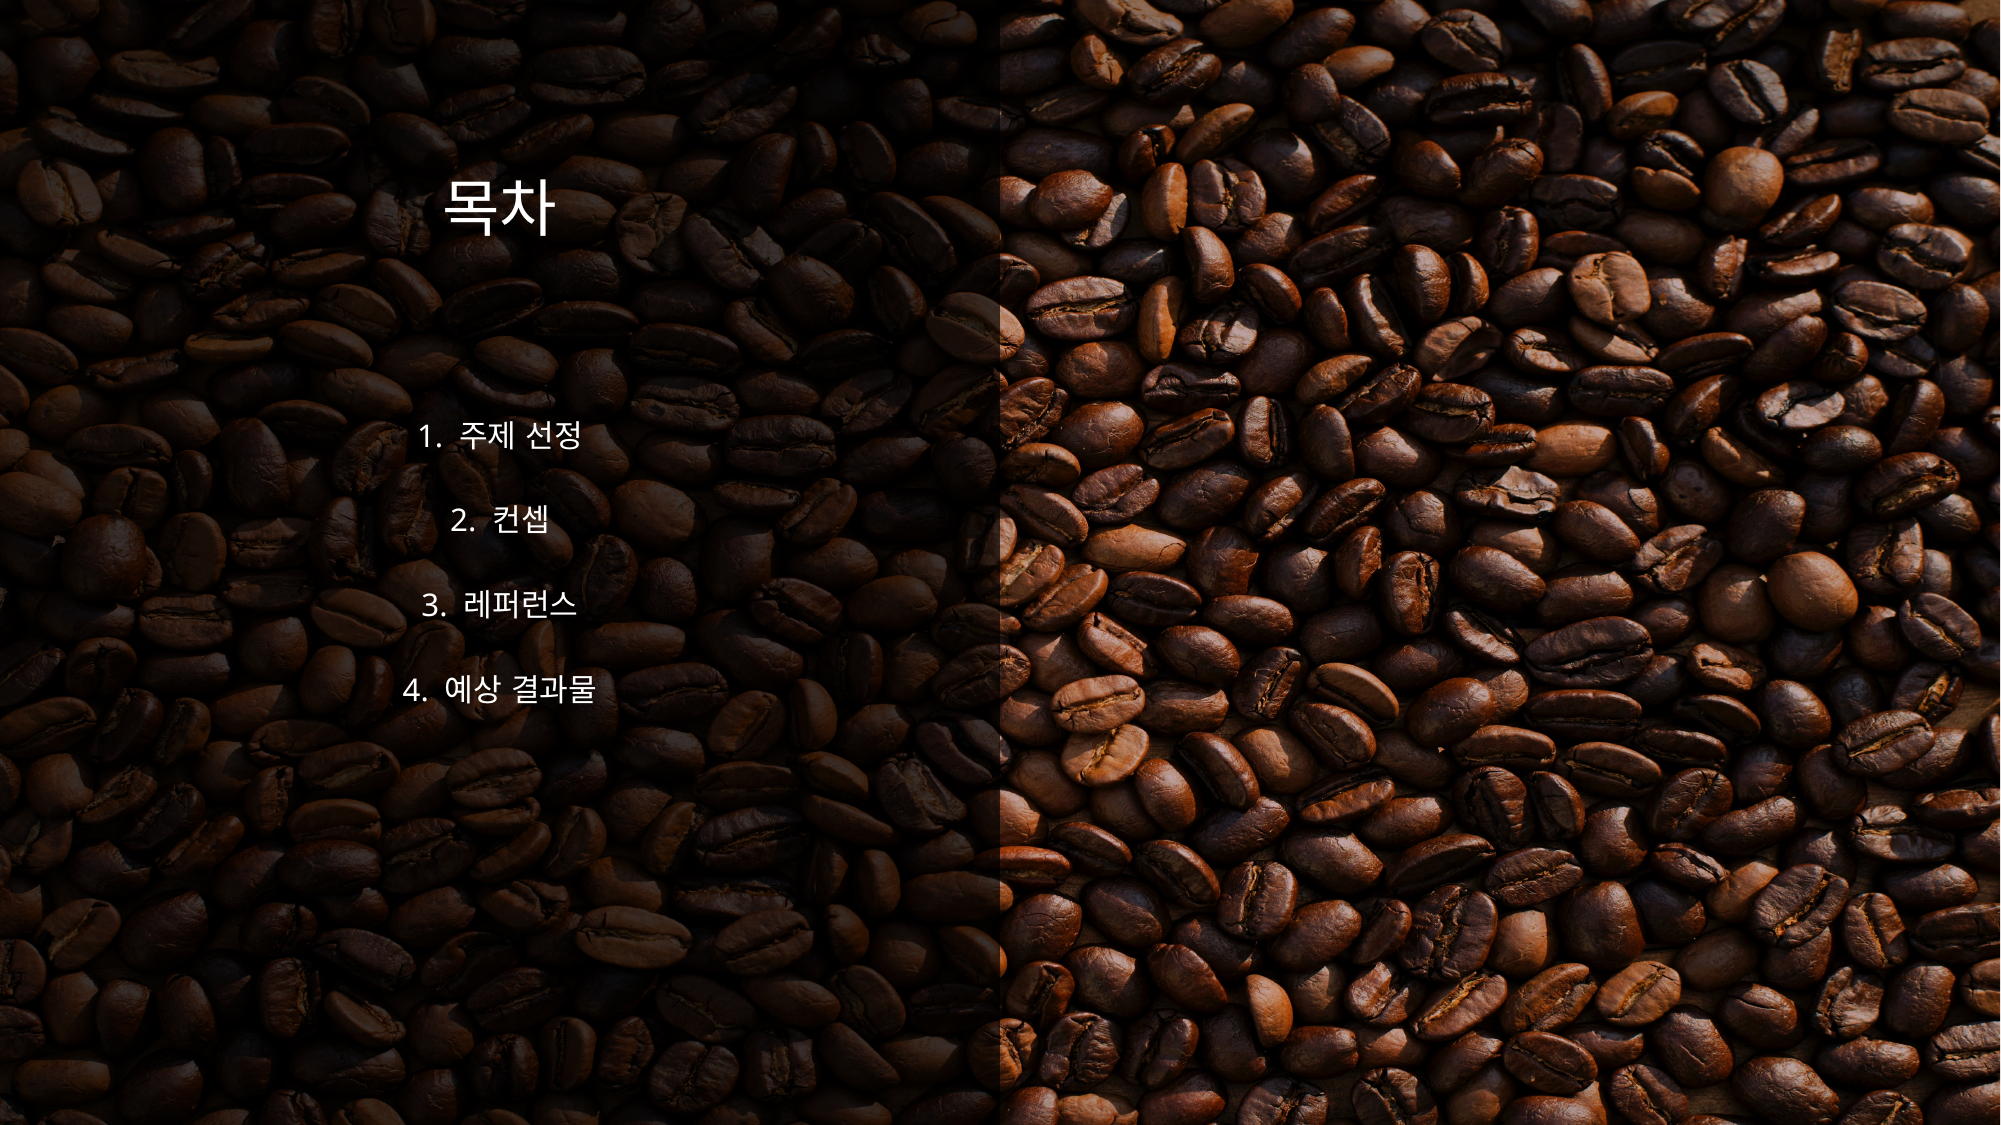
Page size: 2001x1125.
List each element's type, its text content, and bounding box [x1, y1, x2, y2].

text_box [0, 408, 1000, 717]
text_box [0, 0, 1001, 1125]
text_box 목차 [0, 161, 1000, 252]
picture [1001, 0, 2001, 1125]
